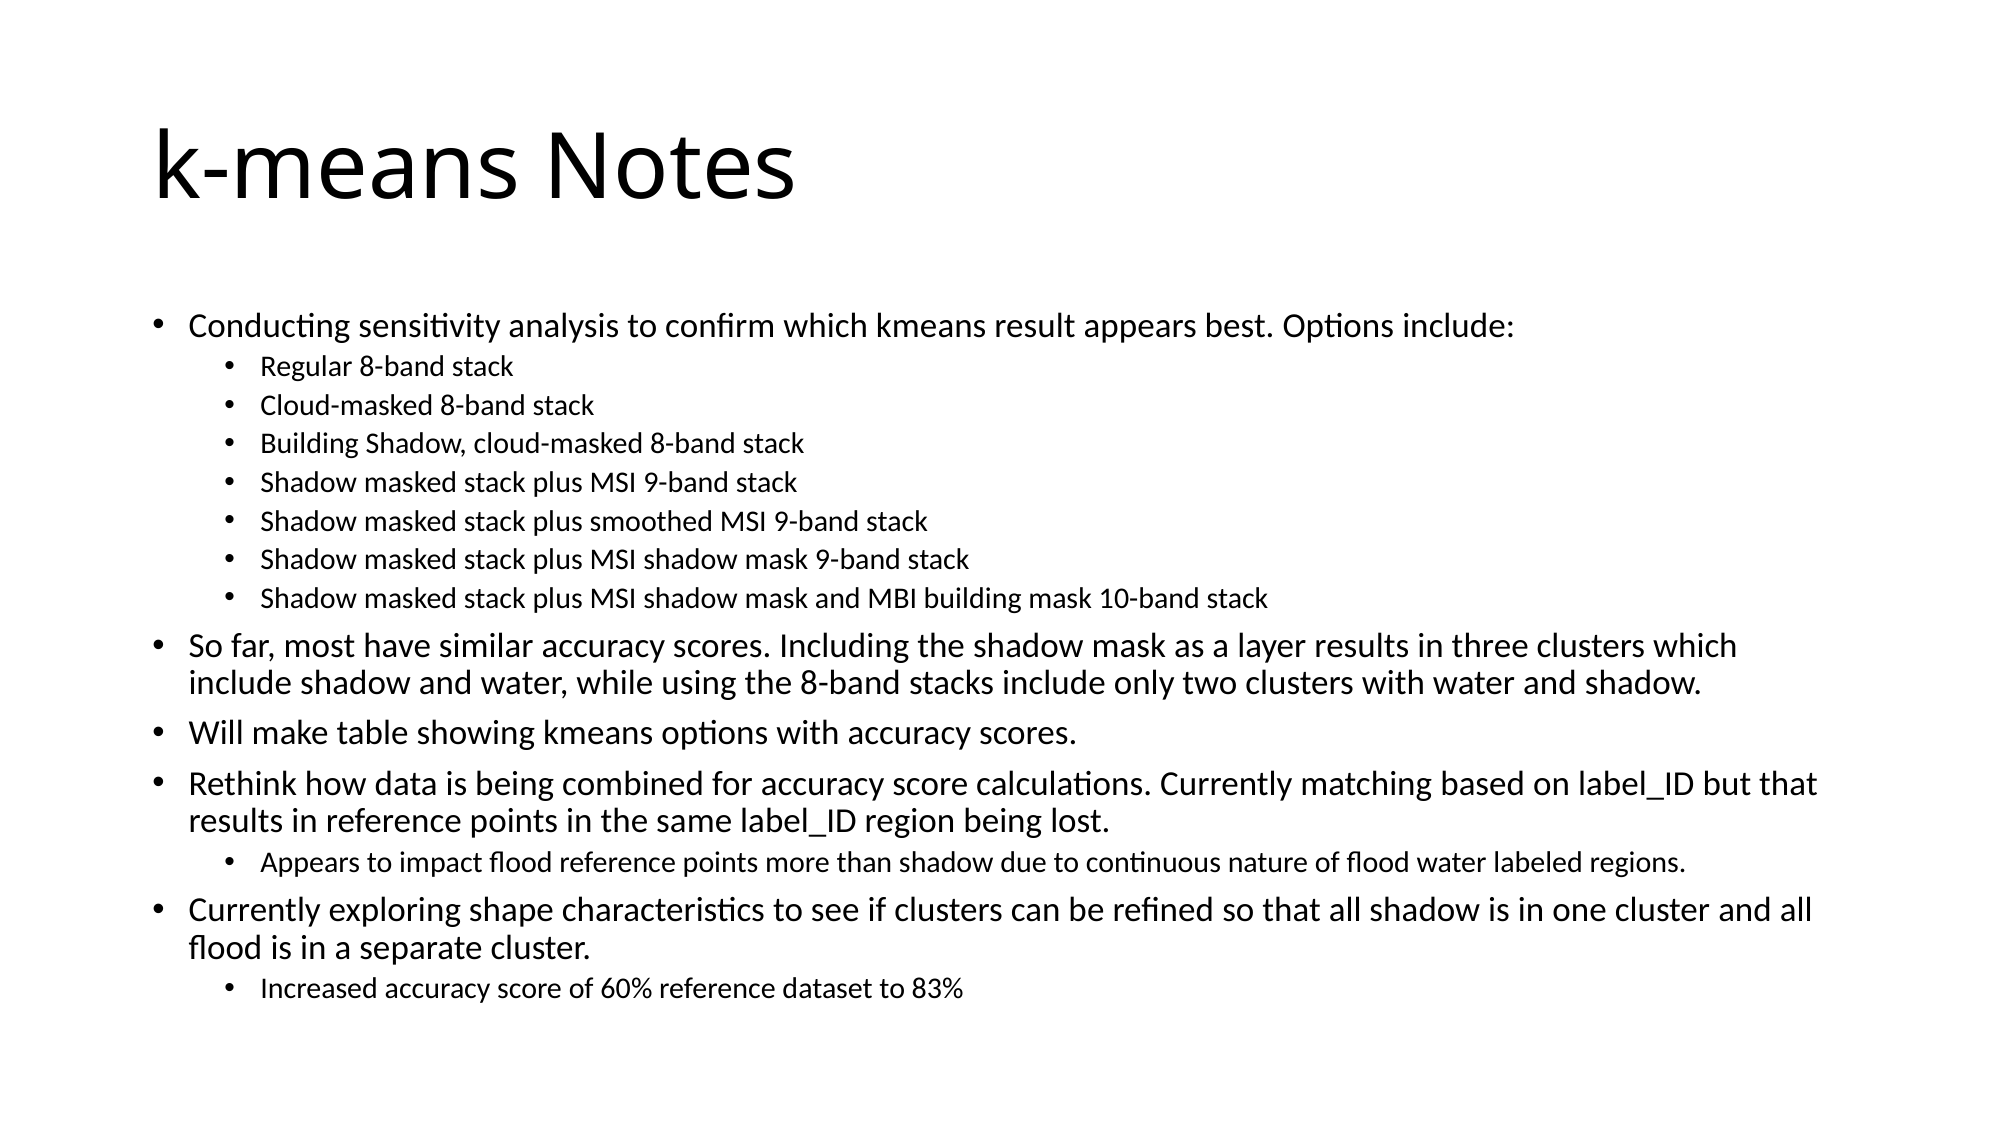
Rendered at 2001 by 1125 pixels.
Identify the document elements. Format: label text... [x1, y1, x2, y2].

title k-means Notes [137, 59, 1863, 278]
list Conducting sensitivity analysis to confirm which kmeans result appears best. Options include: Regular 8-band stack Cloud-masked 8-band stack Building Shadow, cloud-masked 8-band stack Shadow masked stack plus MSI 9-band stack Shadow masked stack plus smoothed MSI 9-band stack Shadow masked stack plus MSI shadow mask 9-band stack Shadow masked stack plus MSI shadow mask and MBI building mask 10-band stack So far, most have similar accuracy scores. Including the shadow mask as a layer results in three clusters which include shadow and water, while using the 8-band stacks include only two clusters with water and shadow. Will make table showing kmeans options with accuracy scores. Rethink how data is being combined for accuracy score calculations. Currently matching based on label_ID but that results in reference points in the same label_ID region being lost. Appears to impact flood reference points more than shadow due to continuous nature of flood water labeled regions. Currently exploring shape characteristics to see if clusters can be refined so that all shadow is in one cluster and all flood is in a separate cluster. Increased accuracy score of 60% reference dataset to 83% [137, 299, 1863, 1014]
